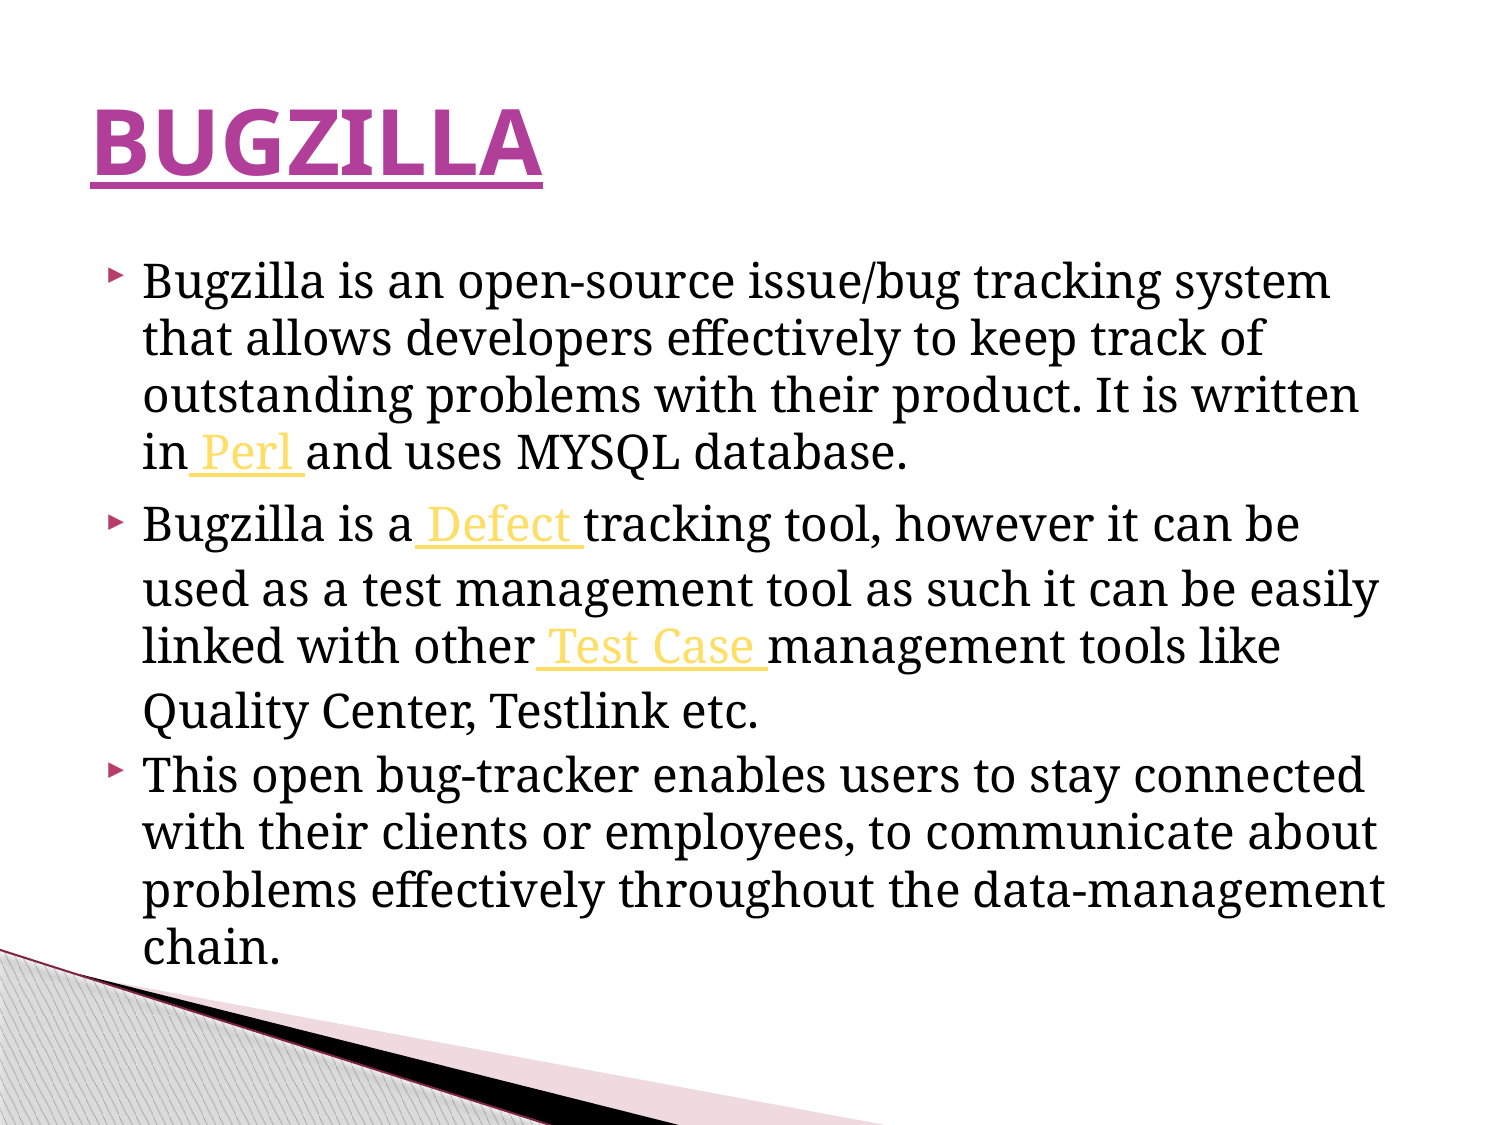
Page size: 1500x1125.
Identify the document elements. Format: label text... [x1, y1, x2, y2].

list Bugzilla is an open-source issue/bug tracking system that allows developers effectively to keep track of outstanding problems with their product. It is written in Perl and uses MYSQL database. Bugzilla is a Defect tracking tool, however it can be used as a test management tool as such it can be easily linked with other Test Case management tools like Quality Center, Testlink etc. This open bug-tracker enables users to stay connected with their clients or employees, to communicate about problems effectively throughout the data-management chain. [75, 243, 1425, 986]
title BUGZILLA [75, 45, 1425, 233]
